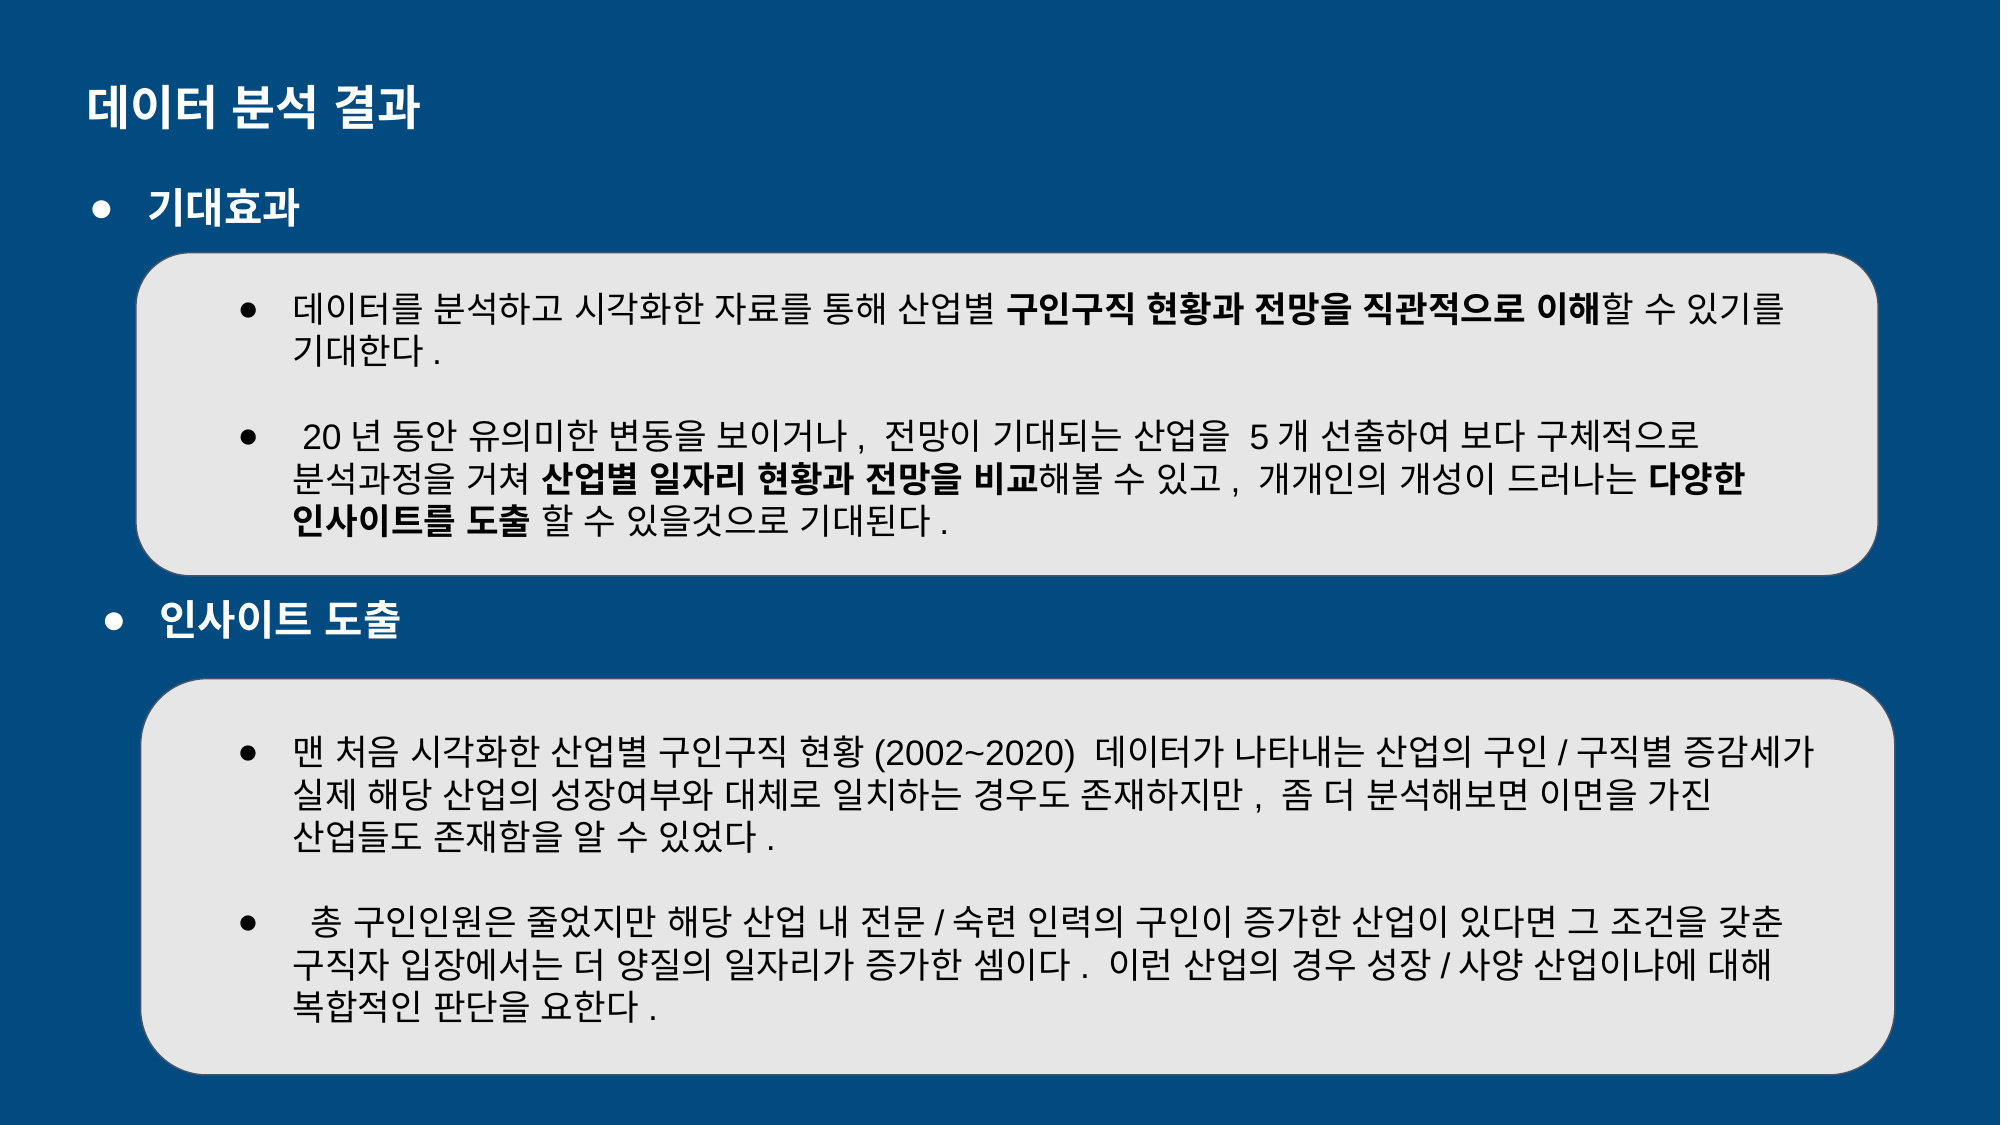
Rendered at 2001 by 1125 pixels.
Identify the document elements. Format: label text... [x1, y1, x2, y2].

text_box 데이터 분석 결과 [70, 62, 895, 150]
text_box 인사이트 도출 [69, 586, 674, 652]
text_box [140, 678, 1895, 1075]
text_box 기대효과 [57, 166, 687, 256]
text_box 맨 처음 시각화한 산업별 구인구직 현황(2002~2020) 데이터가 나타내는 산업의 구인/구직별 증감세가 실제 해당 산업의 성장여부와 대체로 일치하는 경우도 존재하지만, 좀 더 분석해보면 이면을 가진 산업들도 존재함을 알 수 있었다. 총 구인인원은 줄었지만 해당 산업 내 전문/숙련 인력의 구인이 증가한 산업이 있다면 그 조건을 갖춘 구직자 입장에서는 더 양질의 일자리가 증가한 셈이다. 이런 산업의 경우 성장/사양 산업이냐에 대해 복합적인 판단을 요한다. [202, 715, 1833, 1078]
text_box 데이터를 분석하고 시각화한 자료를 통해 산업별 구인구직 현황과 전망을 직관적으로 이해할 수 있기를 기대한다. 20년 동안 유의미한 변동을 보이거나, 전망이 기대되는 산업을 5개 선출하여 보다 구체적으로 분석과정을 거쳐 산업별 일자리 현황과 전망을 비교해볼 수 있고, 개개인의 개성이 드러나는 다양한 인사이트를 도출 할 수 있을것으로 기대된다. [202, 271, 1812, 557]
text_box [135, 252, 1879, 576]
